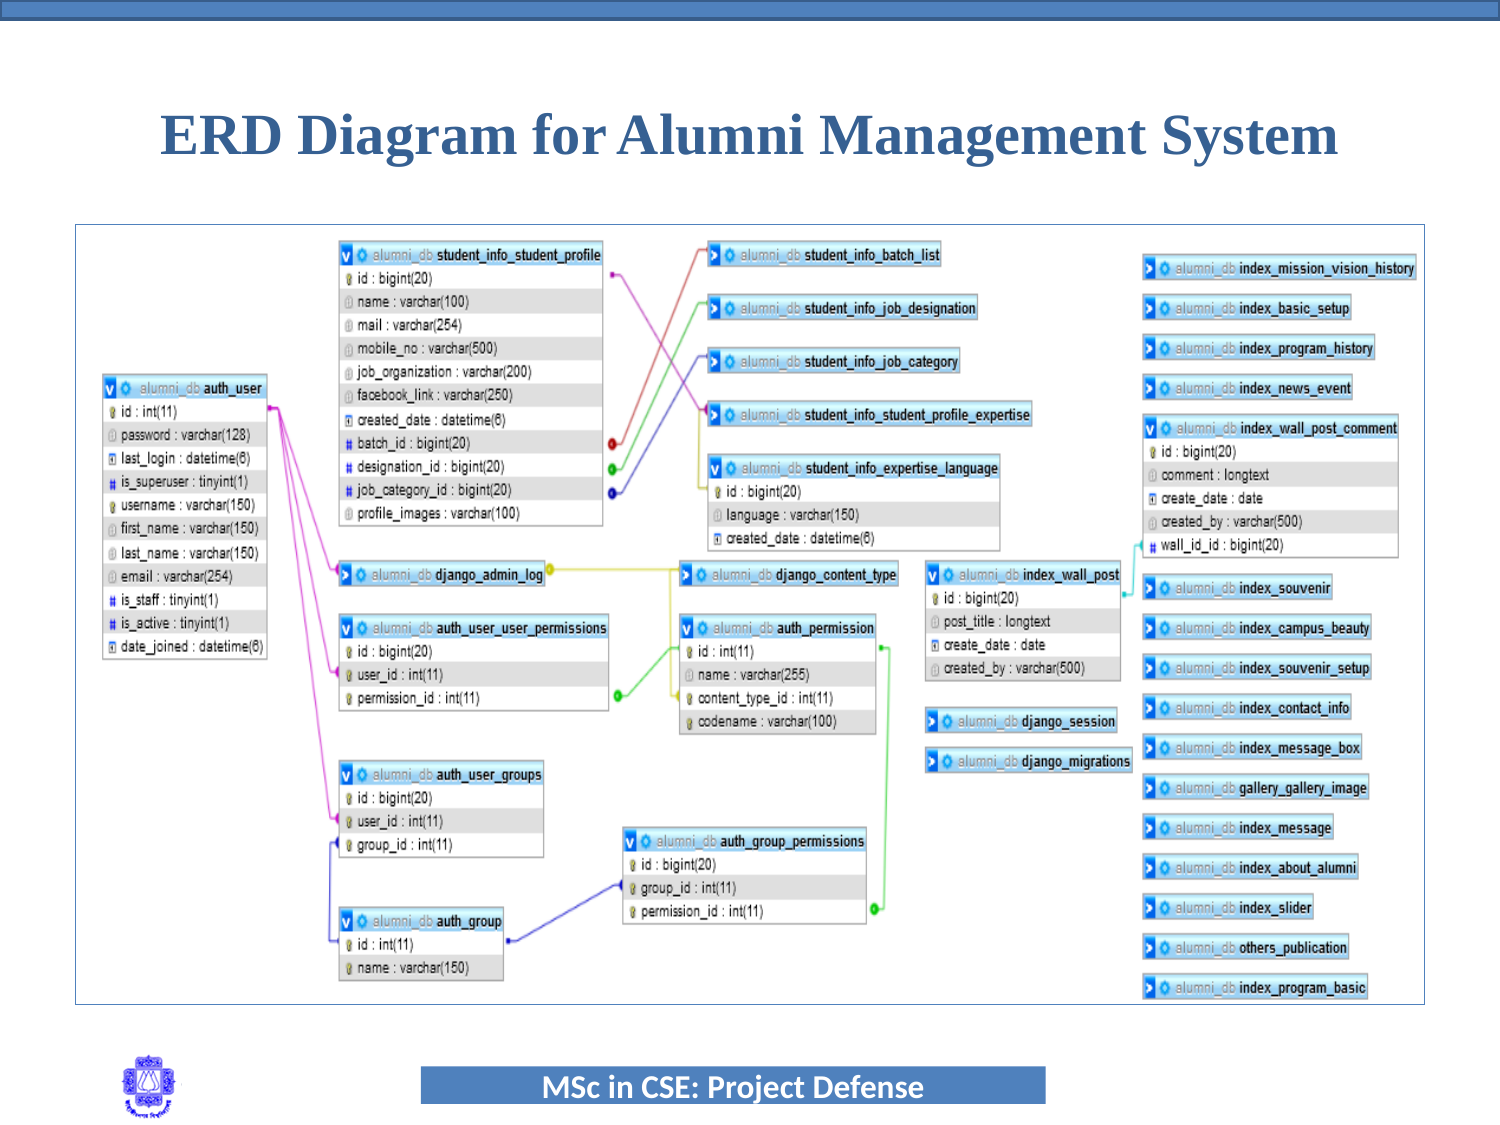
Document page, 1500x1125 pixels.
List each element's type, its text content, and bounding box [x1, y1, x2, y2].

picture [111, 1049, 188, 1125]
picture [74, 224, 1426, 1006]
title ERD Diagram for Alumni Management System [75, 37, 1425, 224]
